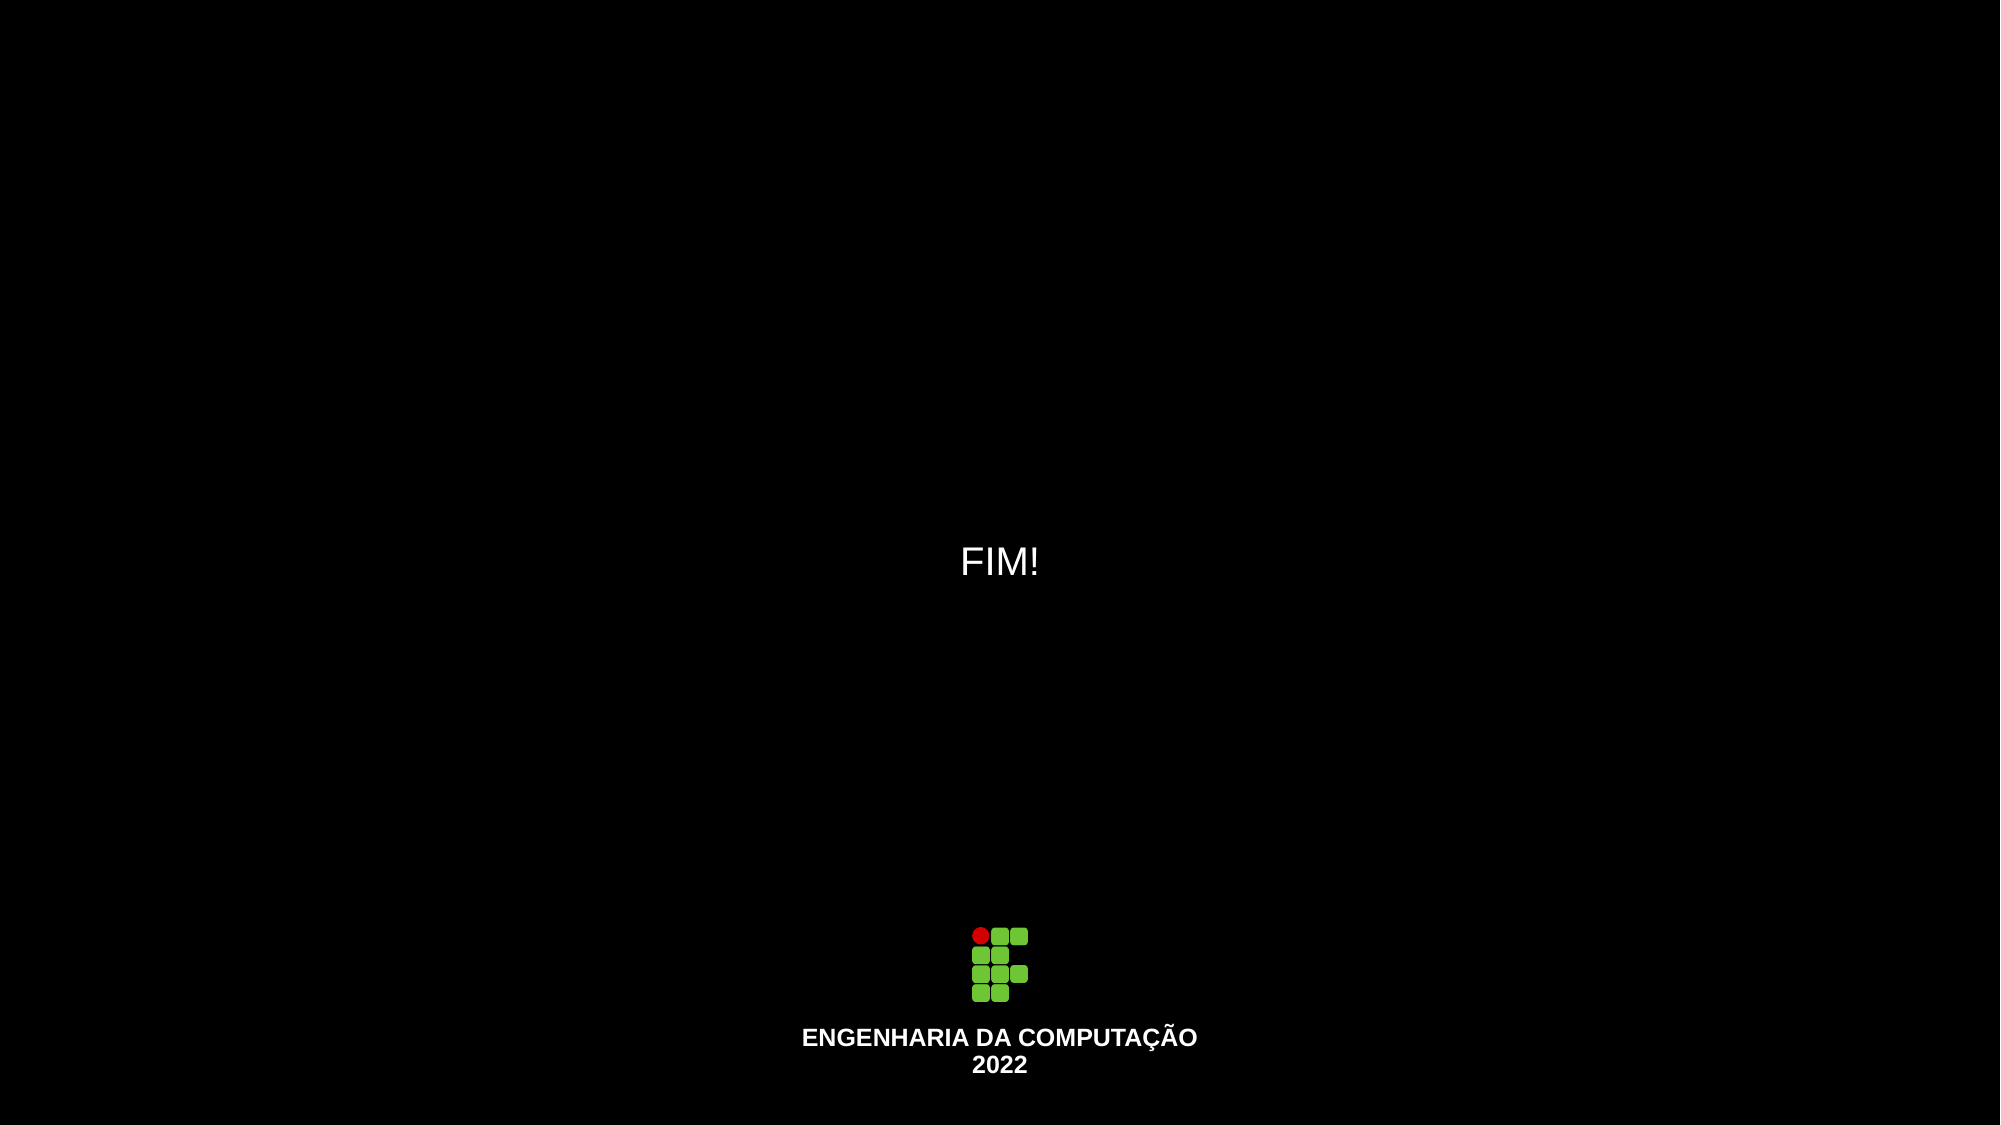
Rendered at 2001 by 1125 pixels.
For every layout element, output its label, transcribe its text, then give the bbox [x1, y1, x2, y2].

picture [972, 927, 1028, 1002]
subtitle FIM! [929, 533, 1071, 592]
text_box ENGENHARIA DA COMPUTAÇÃO 2022 [747, 1017, 1253, 1090]
